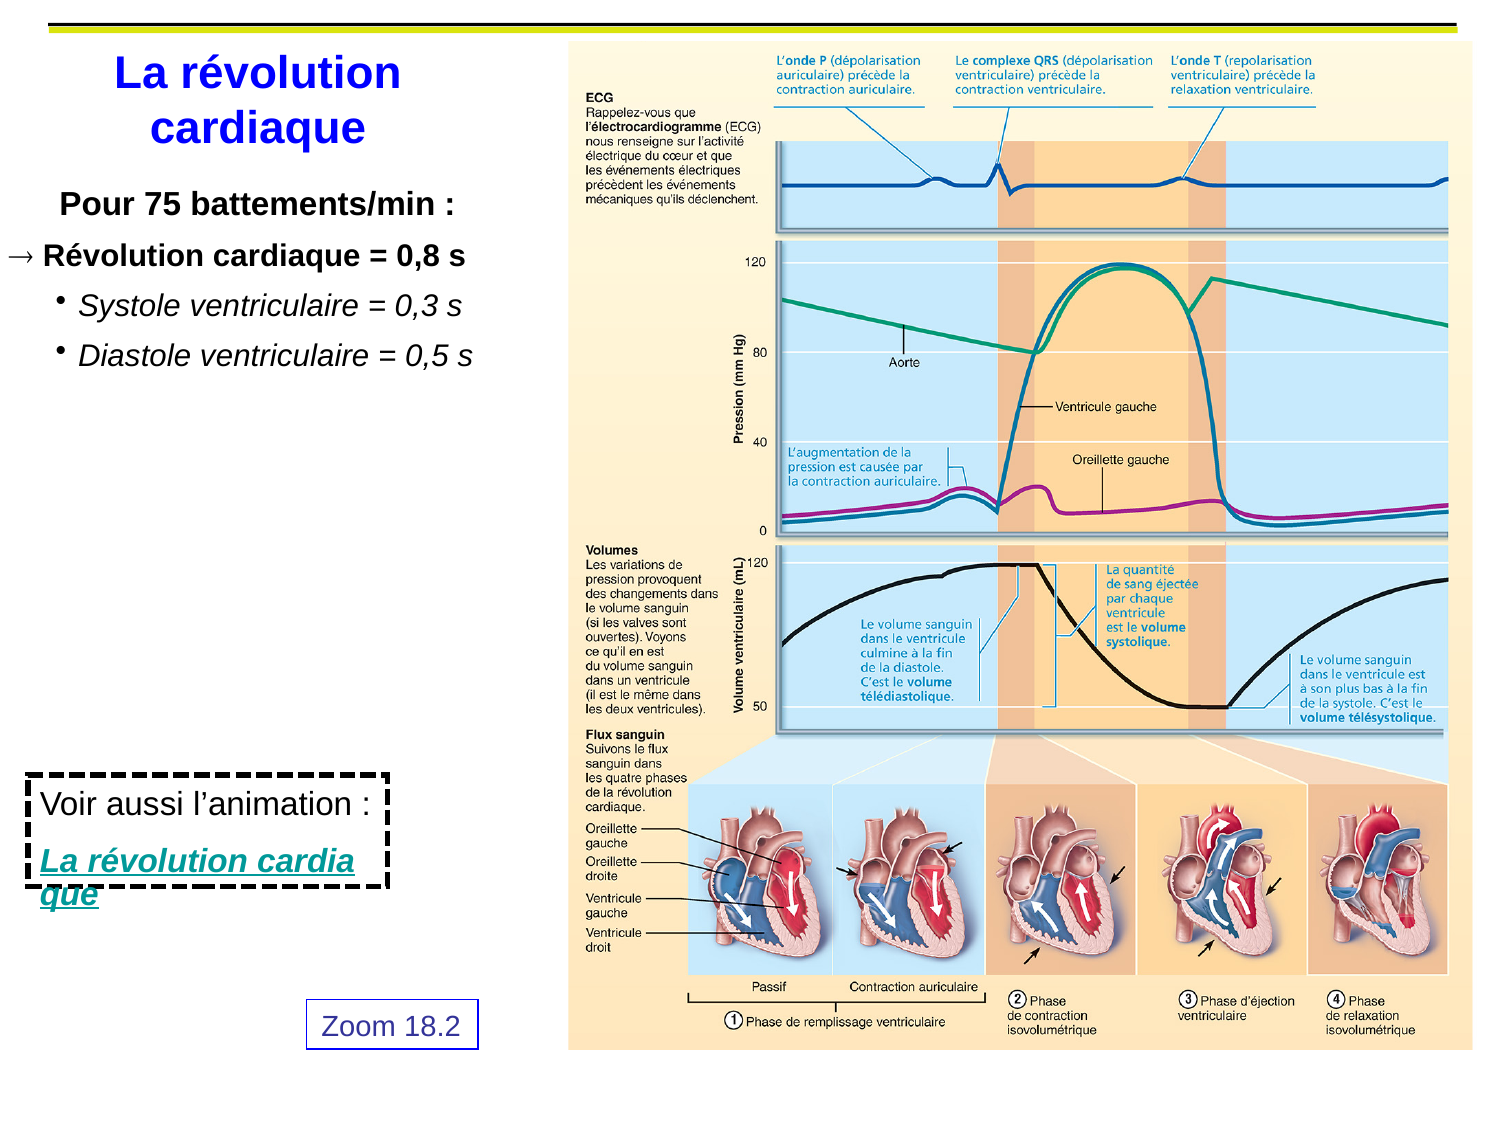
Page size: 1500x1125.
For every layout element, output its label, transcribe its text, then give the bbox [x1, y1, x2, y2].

text_box Pour 75 battements/min :  Révolution cardiaque = 0,8 s Systole ventriculaire = 0,3 s Diastole ventriculaire = 0,5 s [0, 175, 510, 380]
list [568, 41, 1480, 1051]
text_box Zoom 18.2 [306, 999, 479, 1050]
text_box La révolution cardiaque [71, 35, 460, 160]
text_box Voir aussi l’animation : La révolution cardiaque [27, 774, 388, 887]
